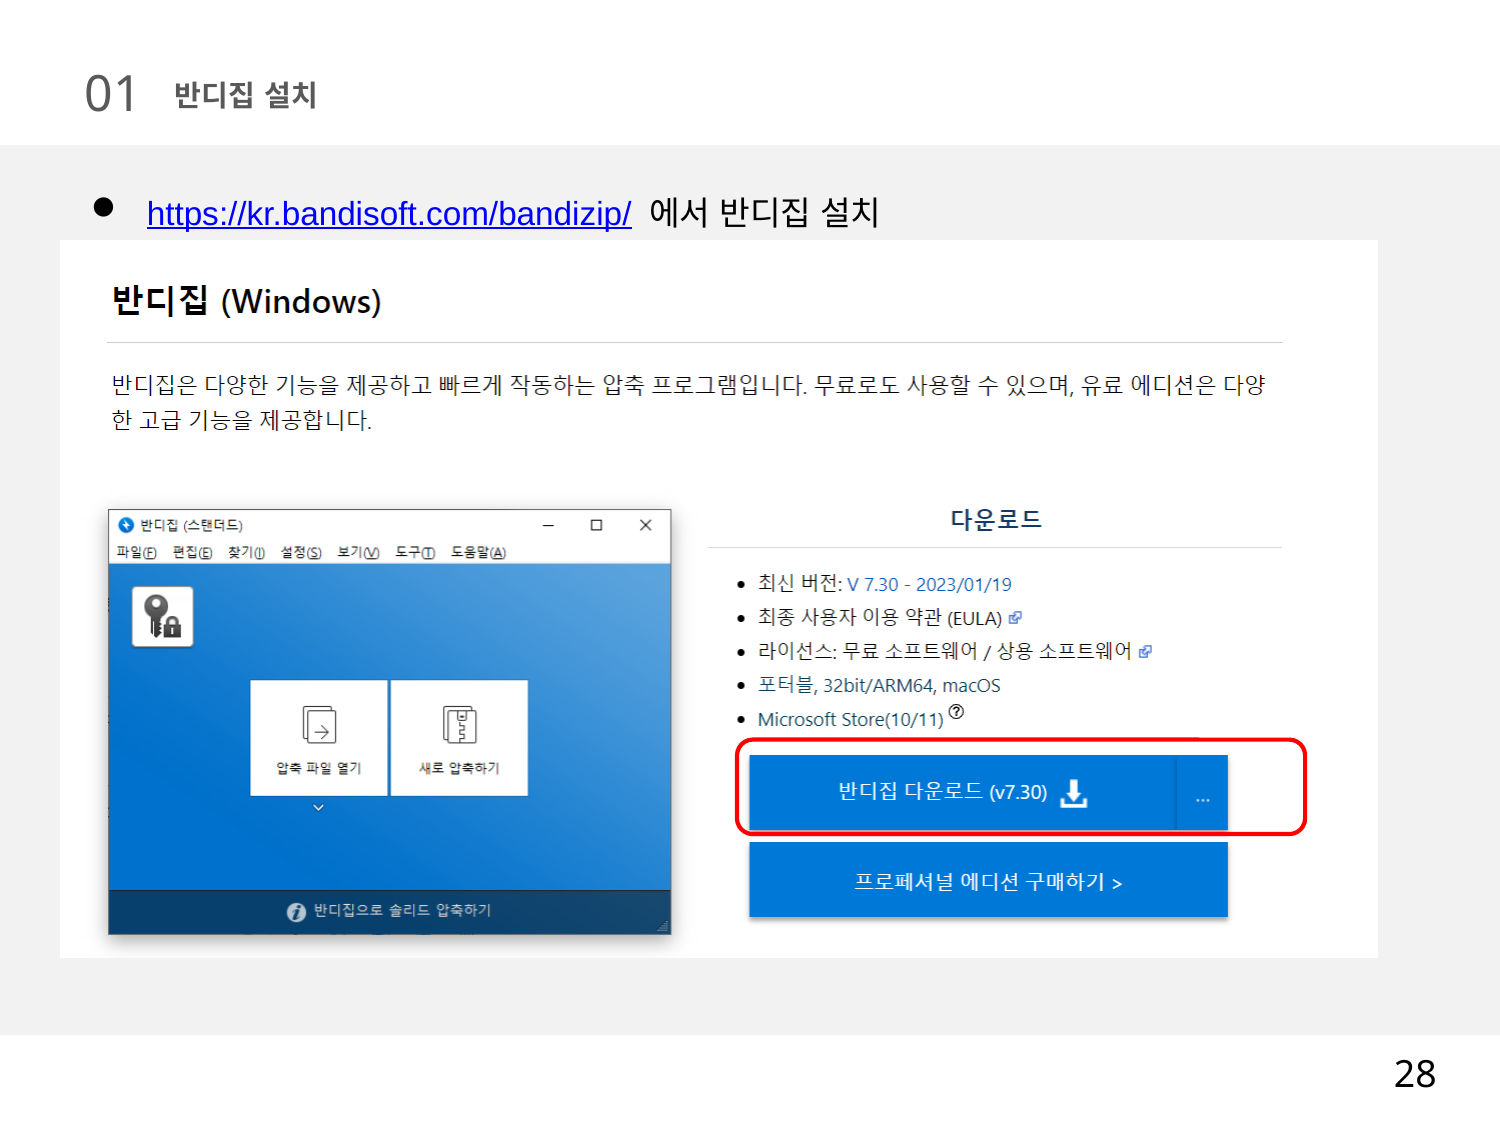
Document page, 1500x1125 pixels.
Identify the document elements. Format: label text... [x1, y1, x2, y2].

picture [59, 239, 1378, 959]
text_box https://kr.bandisoft.com/bandizip/ 에서 반디집 설치 [66, 184, 1400, 240]
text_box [64, 54, 341, 131]
slide_number 28 [1379, 1043, 1468, 1103]
